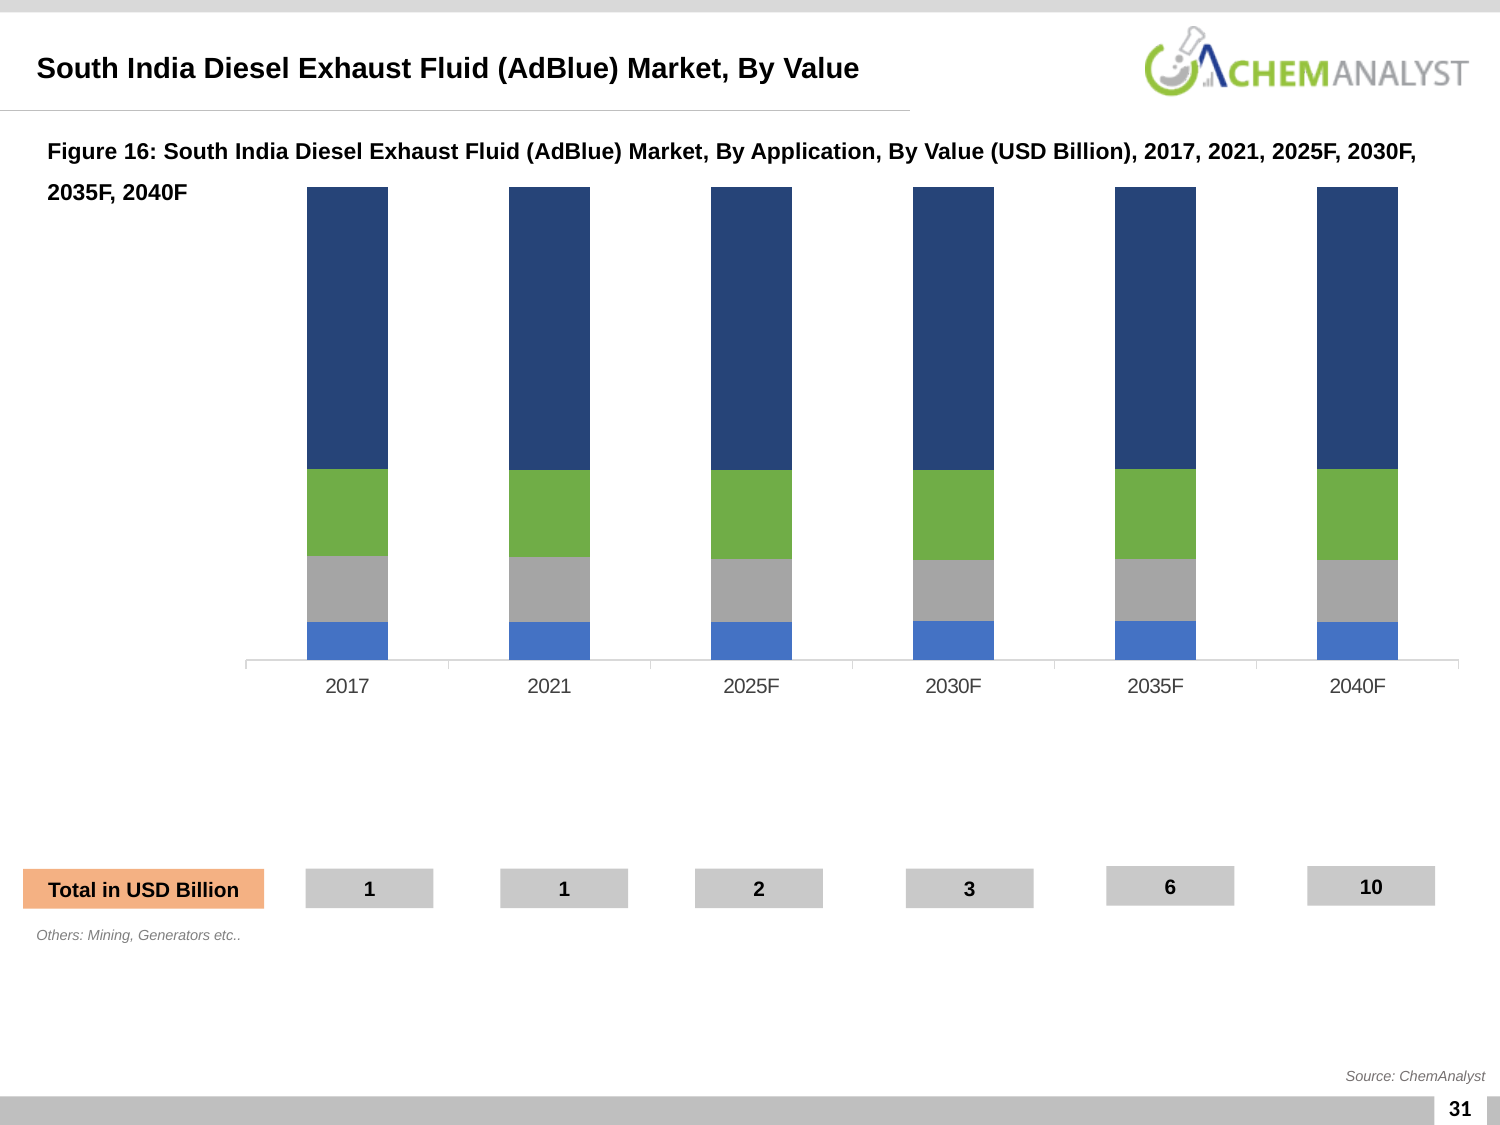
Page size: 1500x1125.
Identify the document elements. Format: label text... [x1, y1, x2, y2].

text_box Figure 16: South India Diesel Exhaust Fluid (AdBlue) Market, By Application, By Value (USD Billion), 2017, 2021, 2025F, 2030F, 2035F, 2040F [32, 115, 1448, 171]
picture [1145, 26, 1479, 113]
text_box Source: ChemAnalyst [1263, 1060, 1500, 1092]
chart [0, 171, 1500, 1060]
list South India Diesel Exhaust Fluid (AdBlue) Market, By Value [21, 31, 1312, 107]
